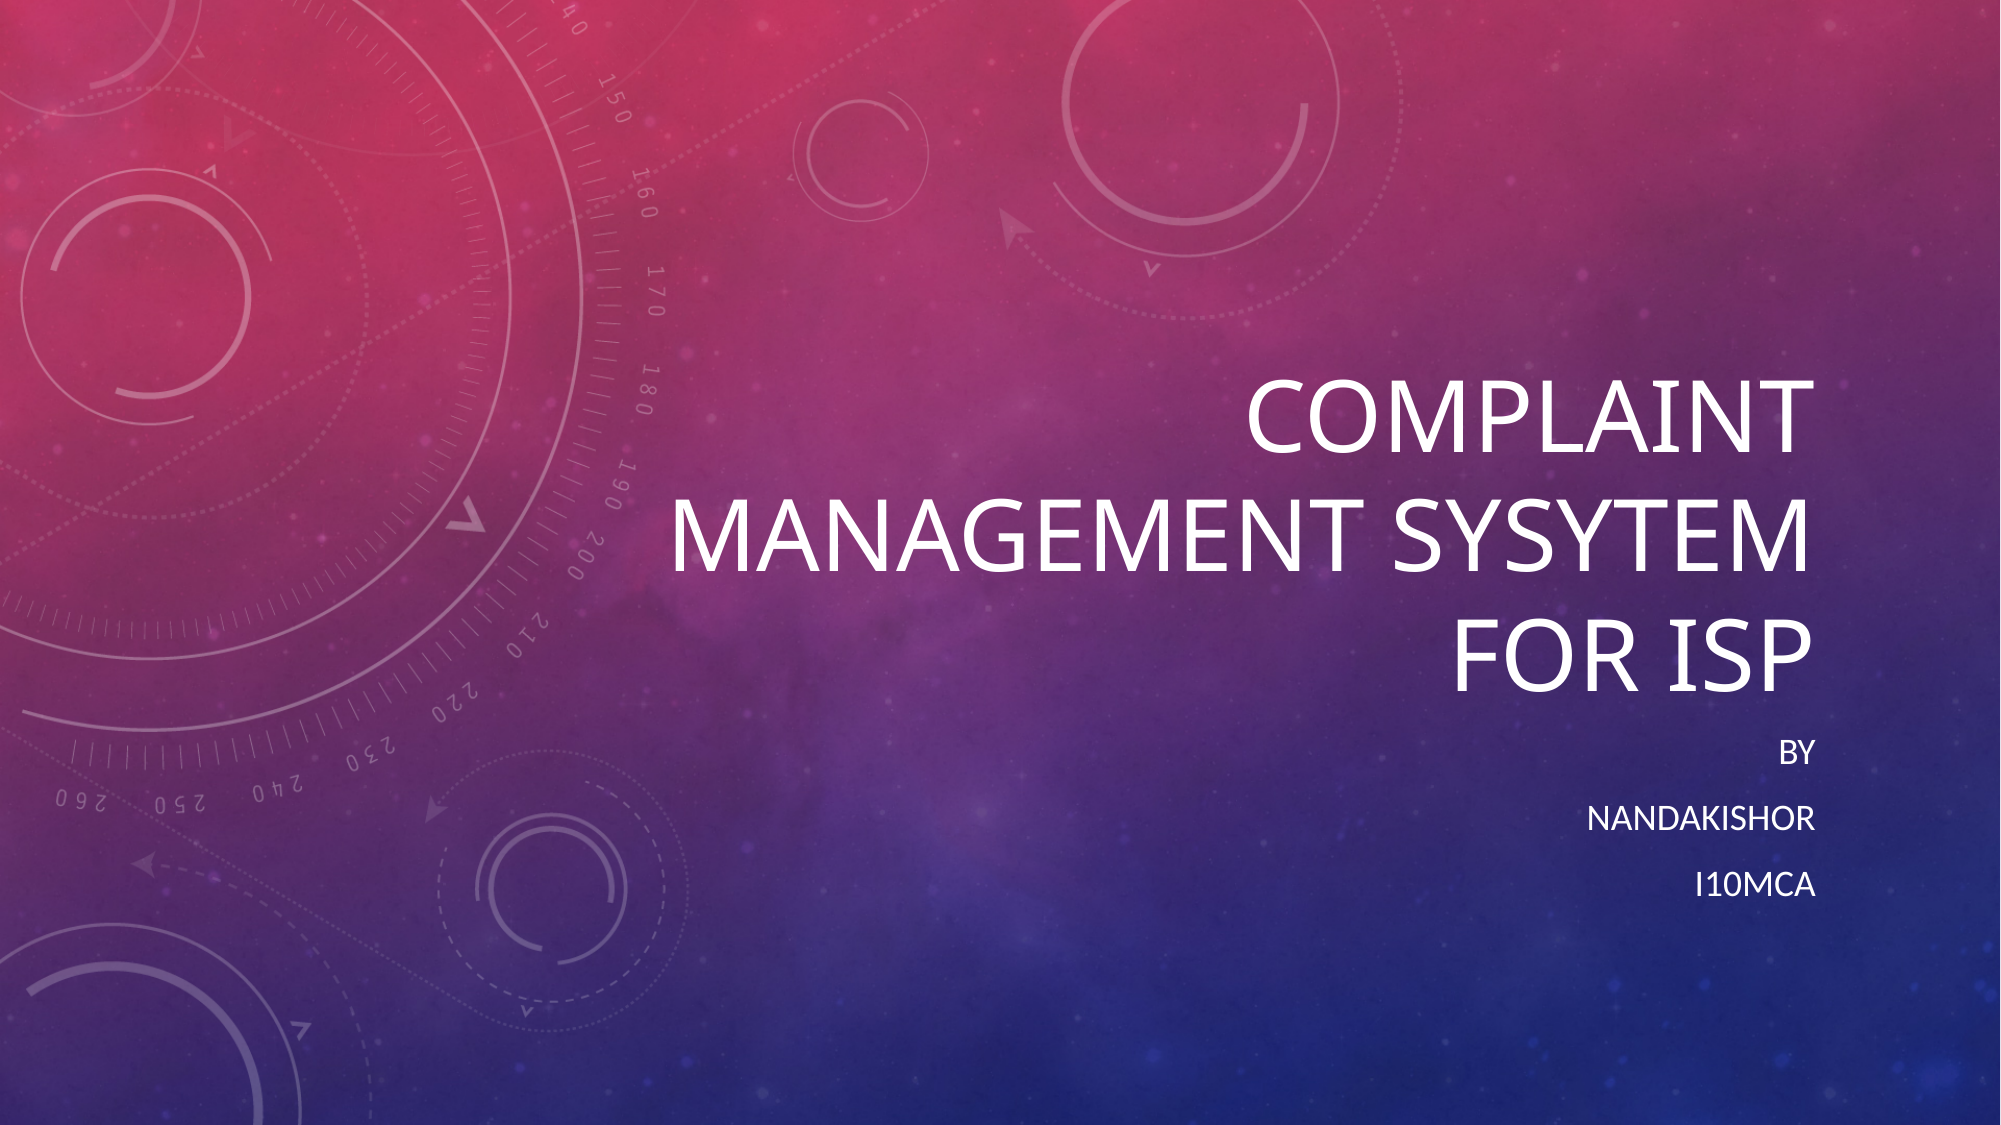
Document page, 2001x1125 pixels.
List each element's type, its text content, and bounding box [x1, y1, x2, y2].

subtitle By Nandakishor I10MCA [650, 719, 1831, 950]
title COMPLAINT MANAGEMENT SYSYTEM FOR ISP [650, 322, 1831, 719]
picture [0, 0, 2001, 1125]
